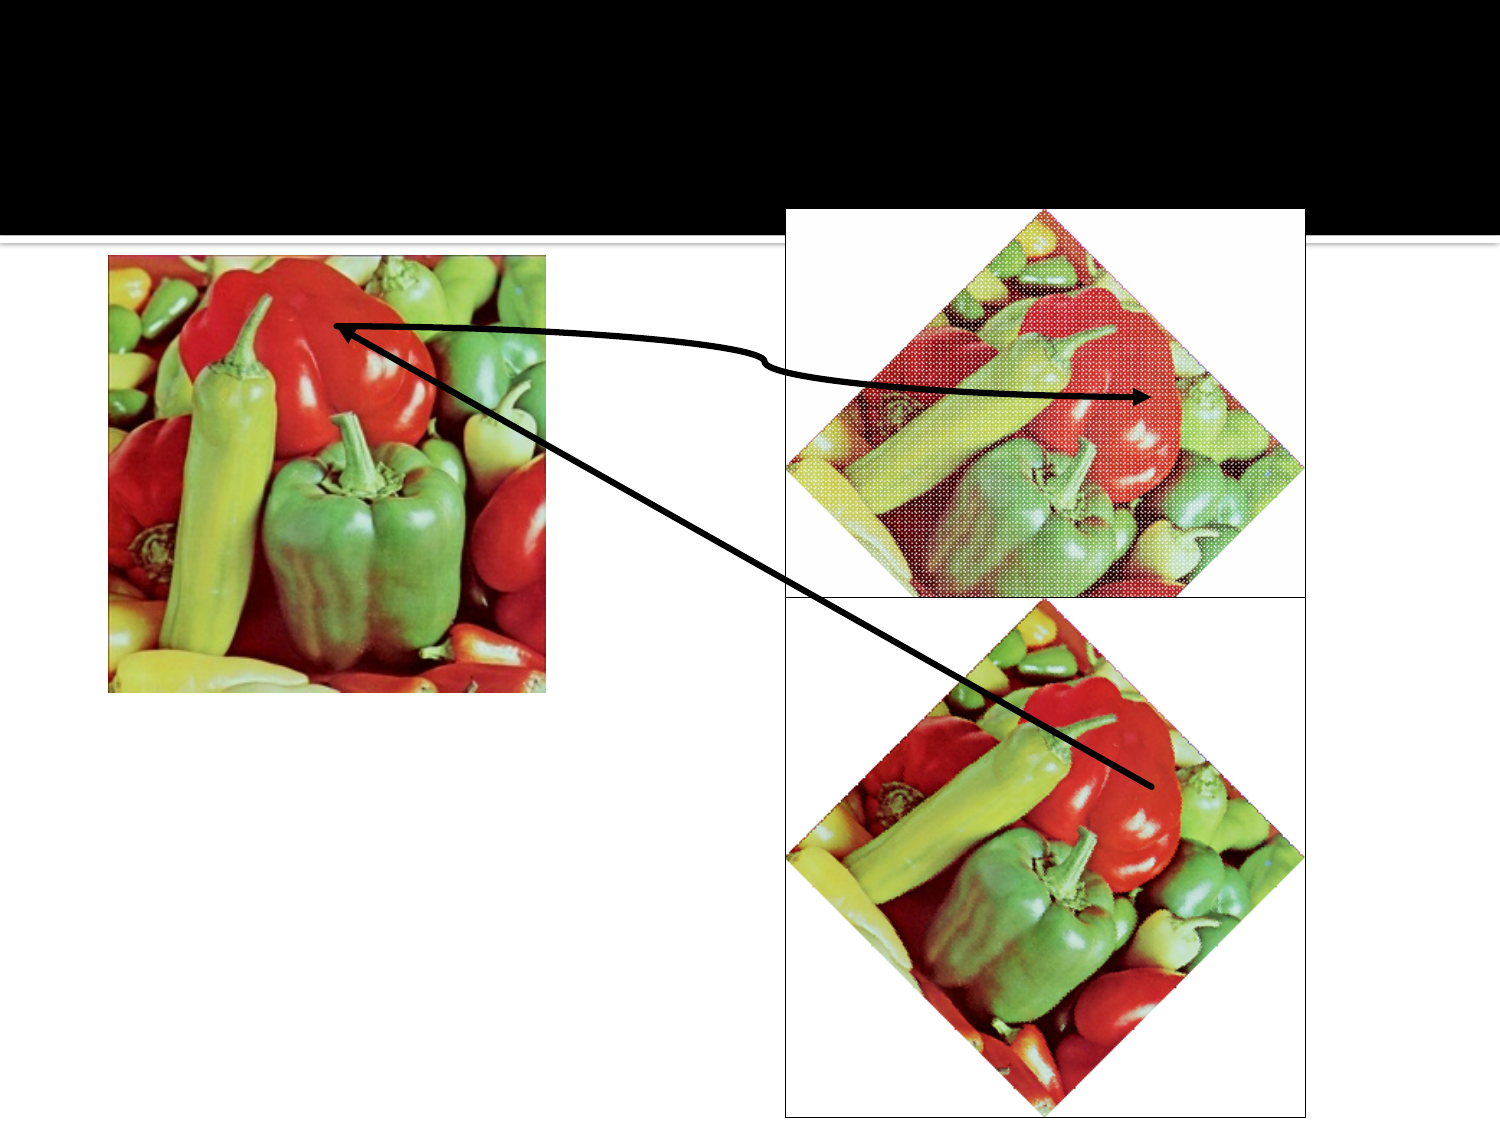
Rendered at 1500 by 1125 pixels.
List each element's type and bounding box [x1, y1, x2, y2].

picture [785, 207, 1306, 1118]
text_box [550, 331, 779, 371]
picture [108, 255, 546, 693]
